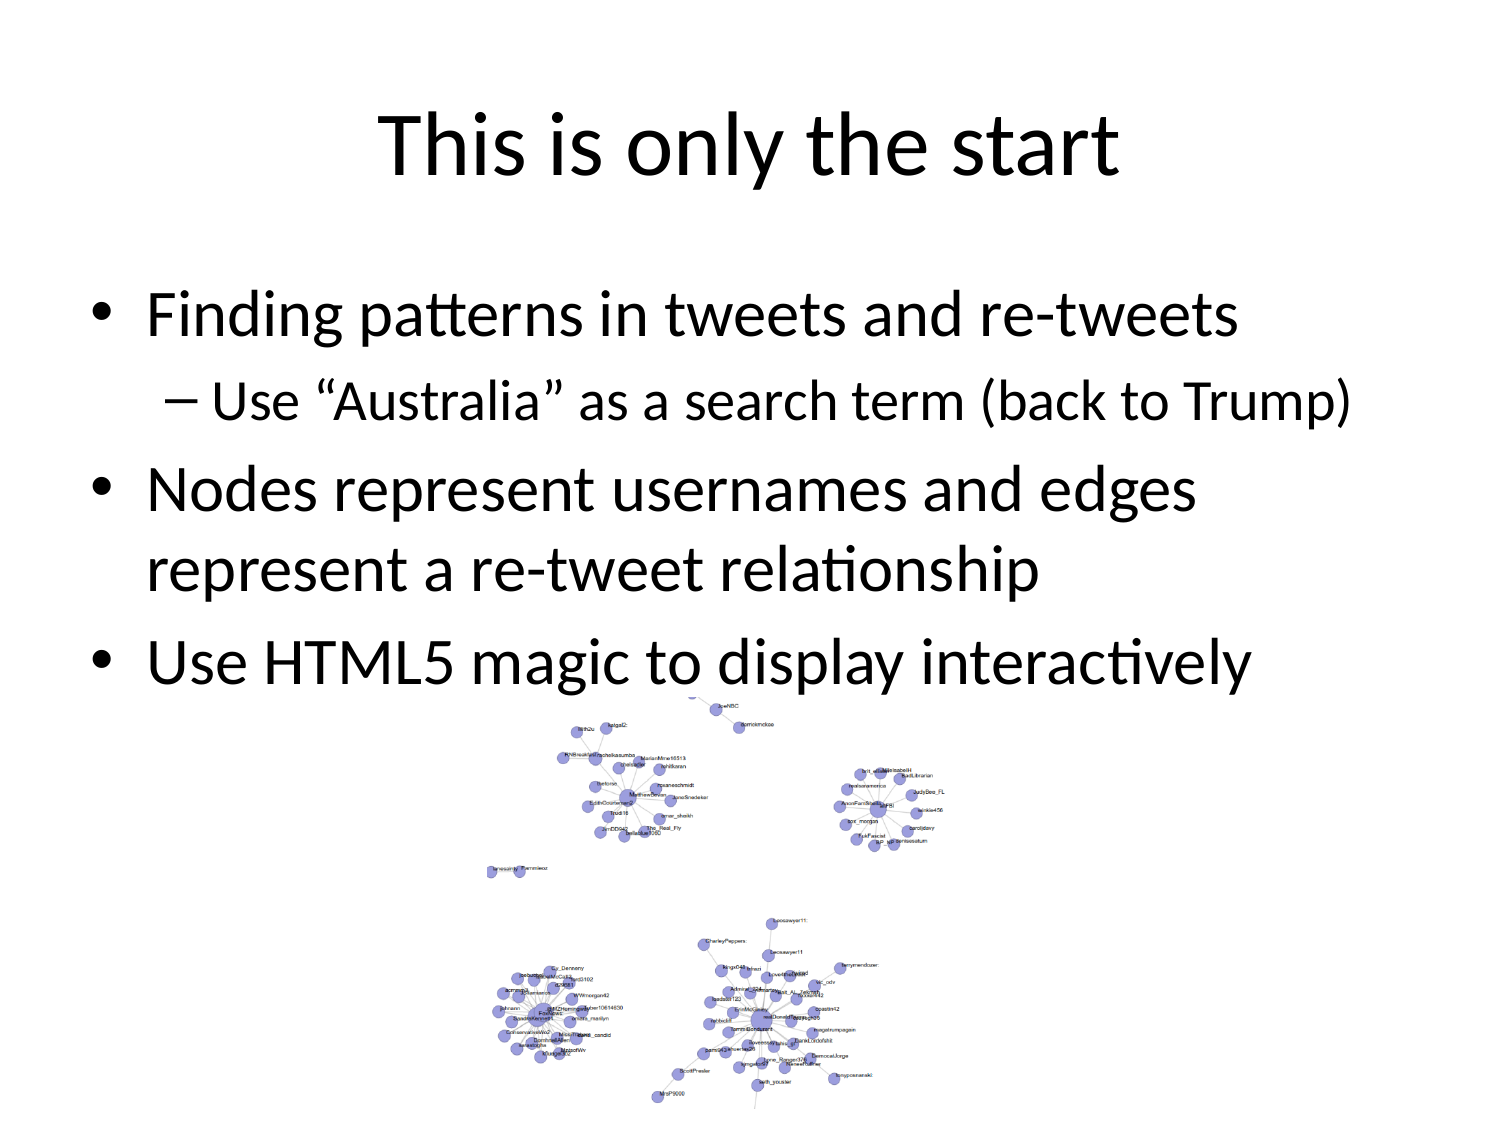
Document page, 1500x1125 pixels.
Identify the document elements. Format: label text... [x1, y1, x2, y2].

list Finding patterns in tweets and re-tweets Use “Australia” as a search term (back to Trump) Nodes represent usernames and edges represent a re-tweet relationship Use HTML5 magic to display interactively [75, 262, 1425, 1005]
title This is only the start [75, 45, 1425, 233]
picture [487, 697, 961, 1110]
